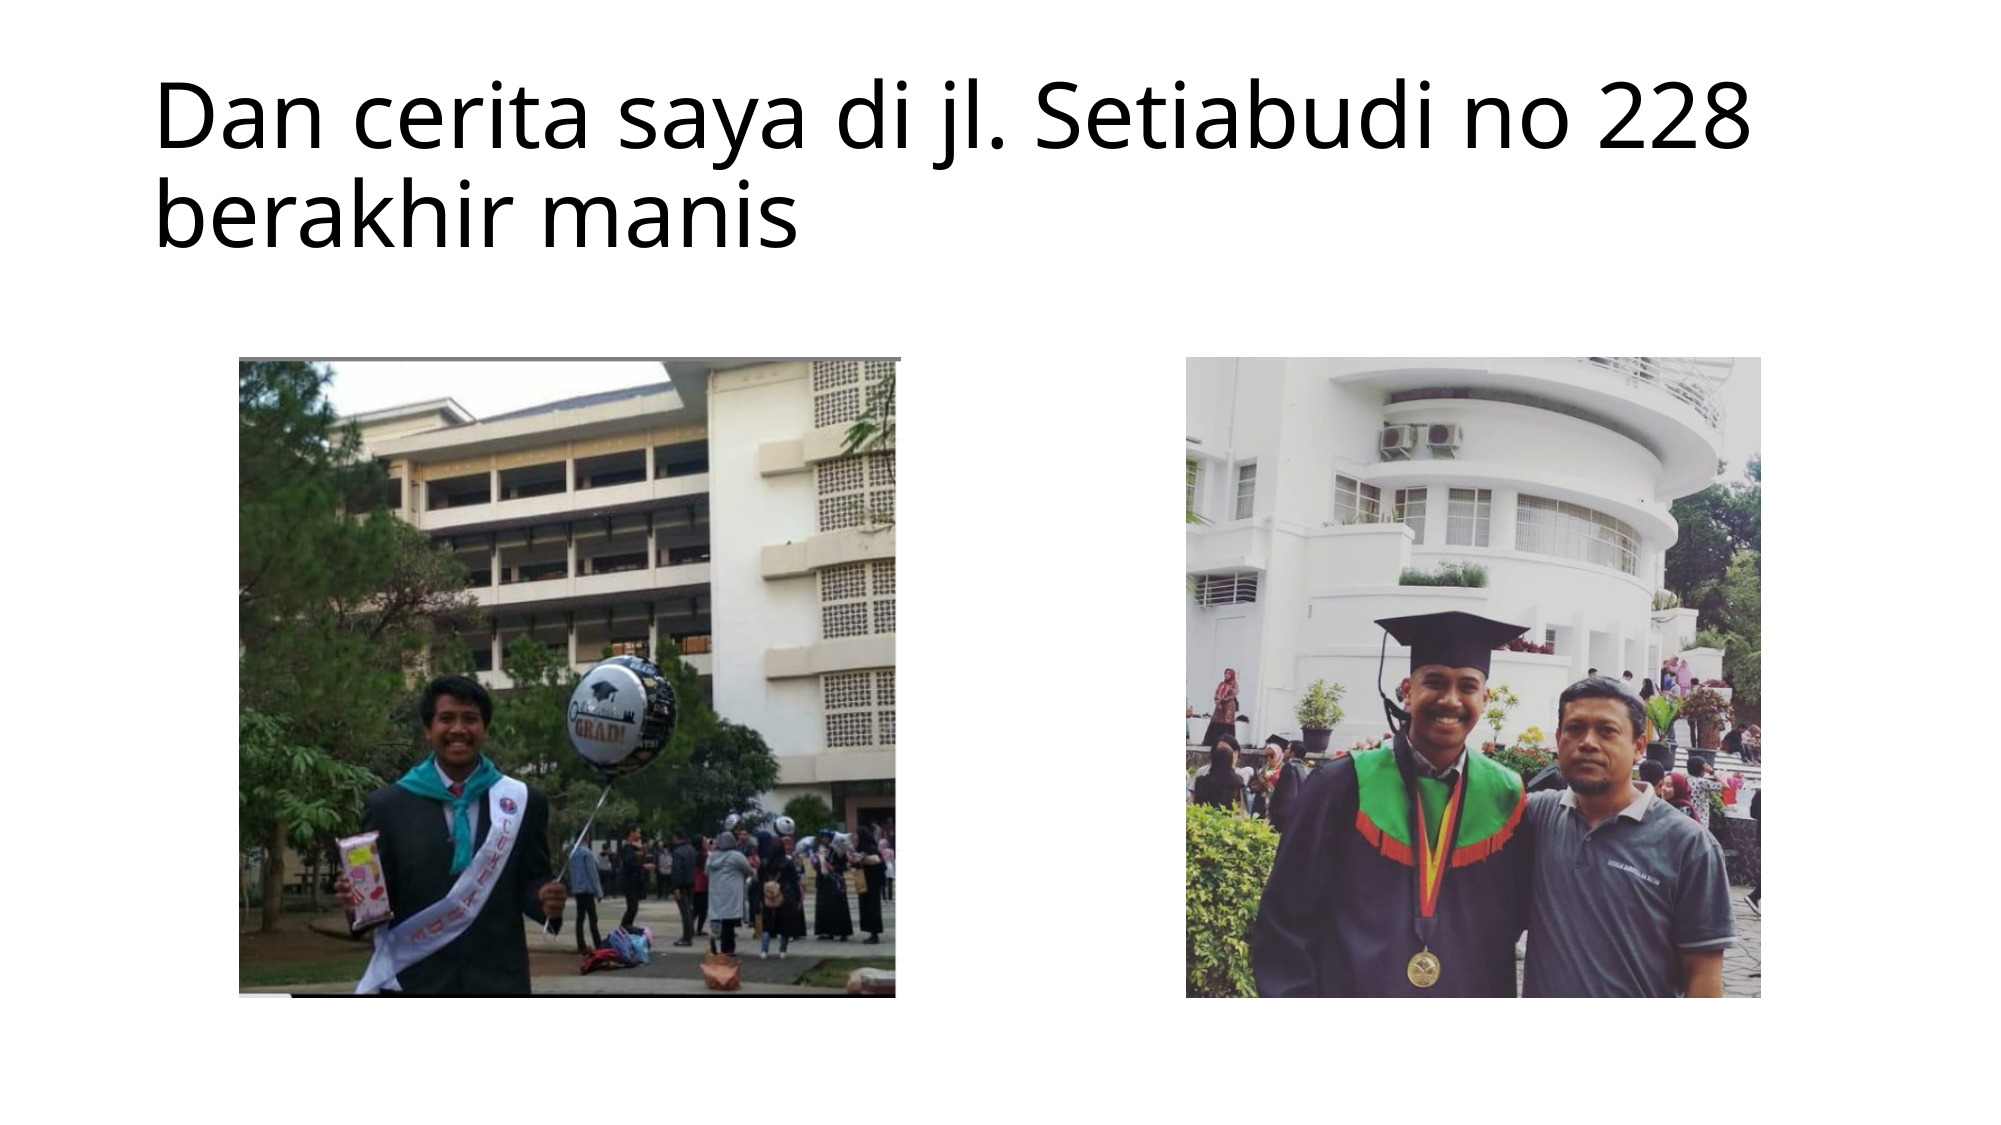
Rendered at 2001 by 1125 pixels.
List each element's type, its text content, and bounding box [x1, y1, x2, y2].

picture [1186, 357, 1761, 998]
title Dan cerita saya di jl. Setiabudi no 228 berakhir manis [137, 59, 1863, 278]
picture [239, 357, 901, 998]
